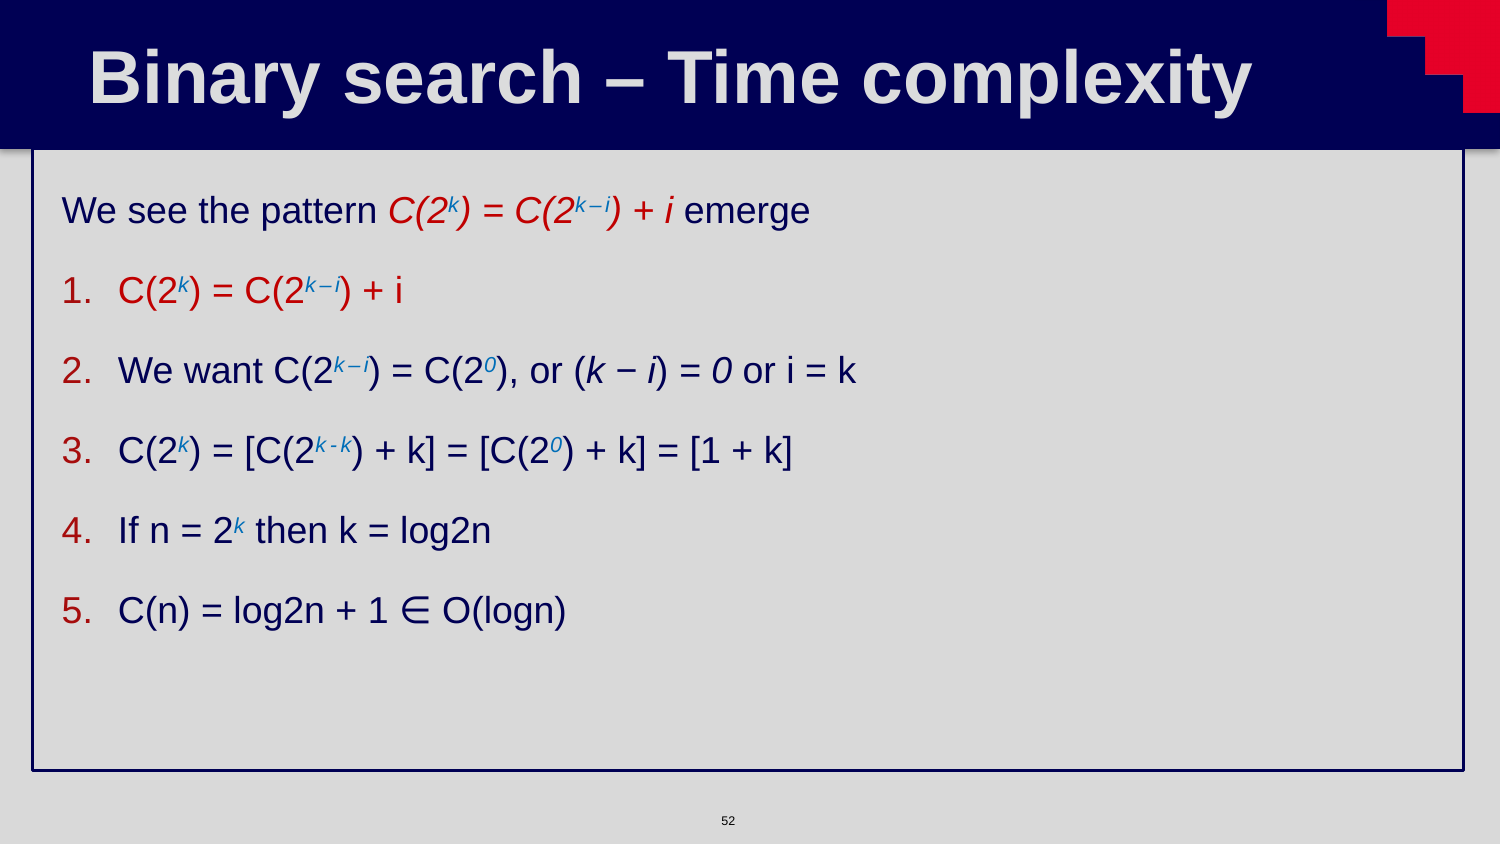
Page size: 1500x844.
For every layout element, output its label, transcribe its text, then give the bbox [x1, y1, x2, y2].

list We see the pattern C(2k) = C(2k – i) + i emerge C(2k) = C(2k – i) + i We want C(2k – i) = C(20), or (k − i) = 0 or i = k C(2k) = [C(2k - k) + k] = [C(20) + k] = [1 + k] If n = 2k then k = log2n C(n) = log2n + 1 ∈ O(logn) [31, 146, 1465, 772]
title Binary search – Time complexity [0, 0, 1356, 150]
picture [1387, 0, 1500, 113]
